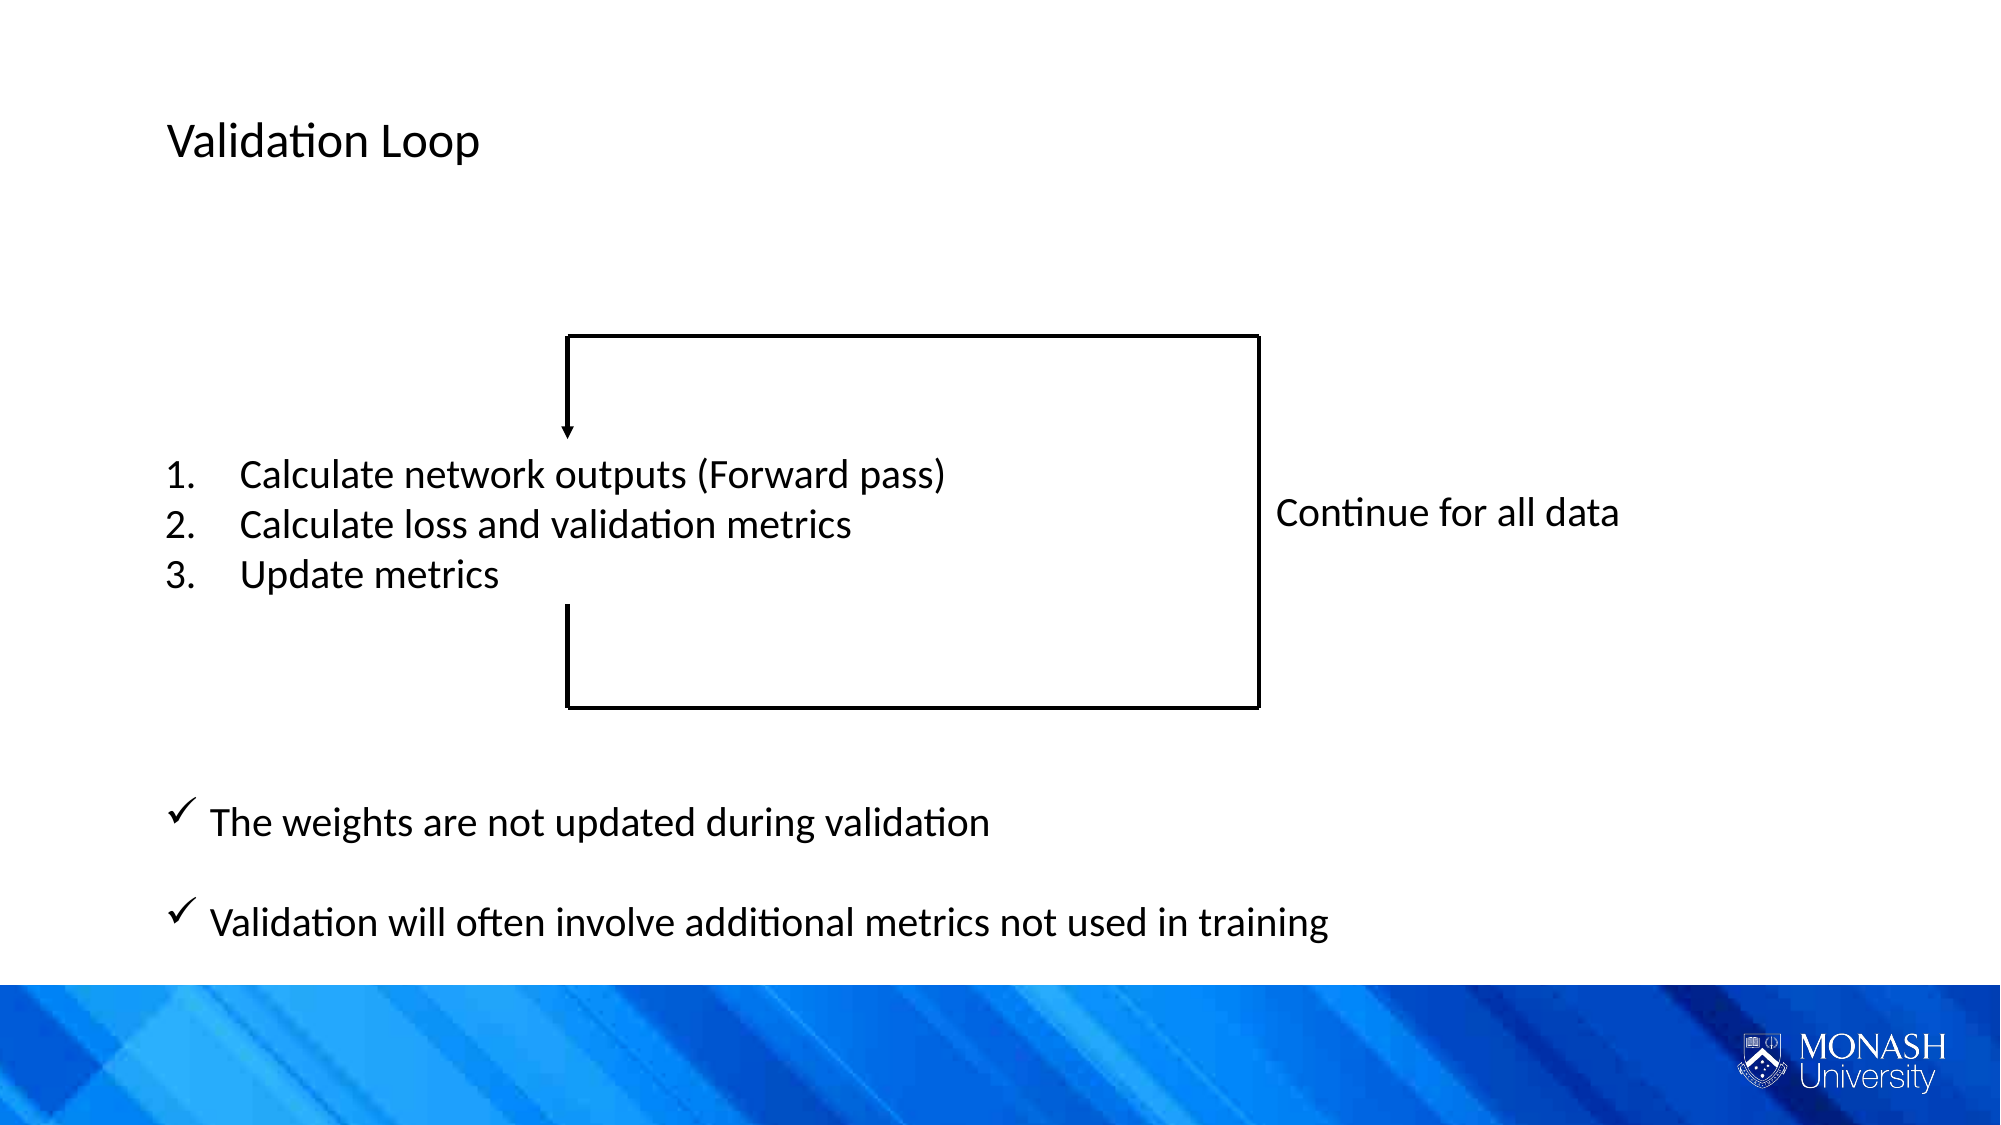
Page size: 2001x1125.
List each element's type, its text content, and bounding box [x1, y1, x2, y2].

text_box Validation Loop [152, 99, 496, 175]
text_box Continue for all data [1263, 477, 1636, 542]
text_box Calculate network outputs (Forward pass) Calculate loss and validation metrics Update metrics [150, 439, 986, 604]
text_box The weights are not updated during validation Validation will often involve additional metrics not used in training [150, 737, 1622, 952]
picture [0, 985, 2000, 1125]
